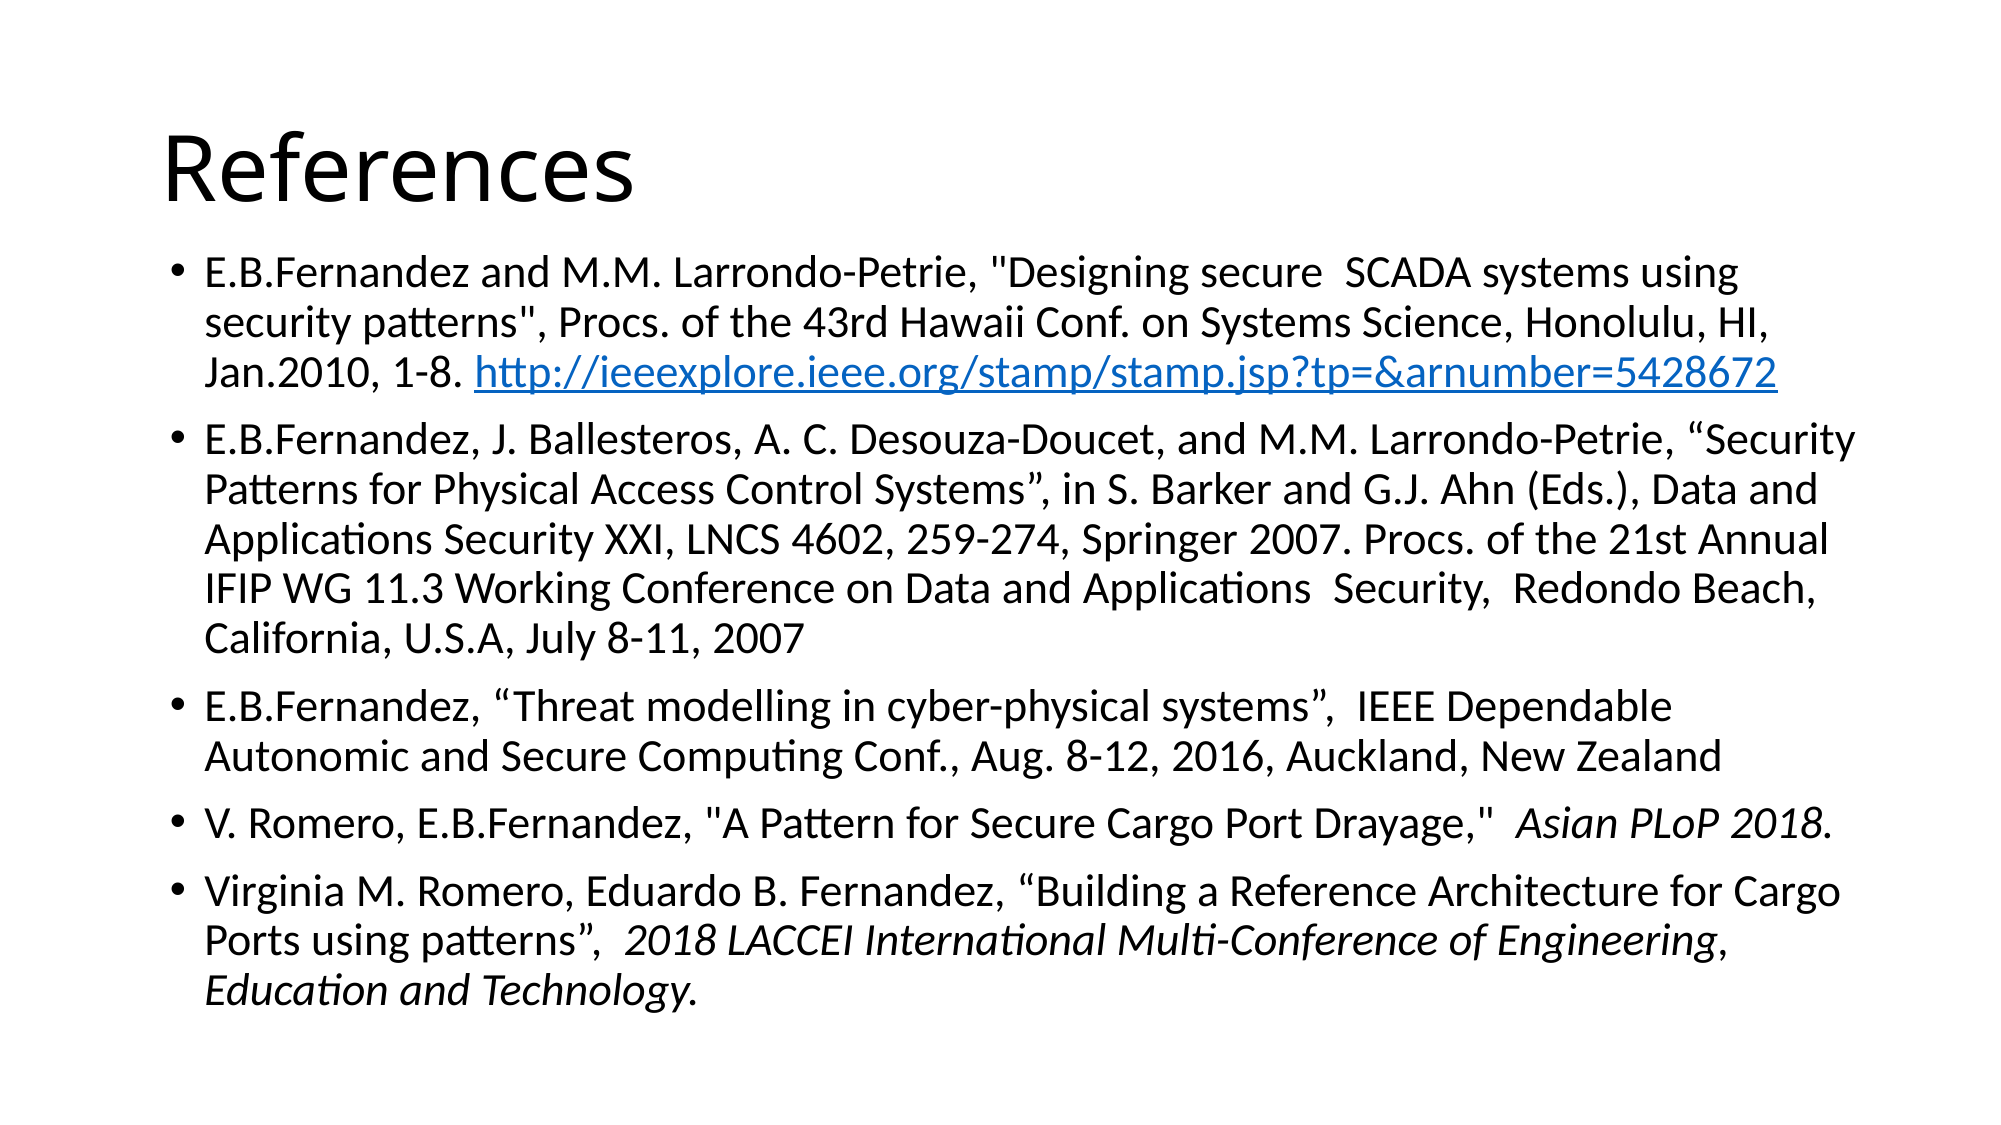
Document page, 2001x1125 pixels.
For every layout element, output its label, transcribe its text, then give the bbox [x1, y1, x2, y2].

title References [145, 63, 1871, 281]
list E.B.Fernandez and M.M. Larrondo-Petrie, "Designing secure SCADA systems using security patterns", Procs. of the 43rd Hawaii Conf. on Systems Science, Honolulu, HI, Jan.2010, 1-8. http://ieeexplore.ieee.org/stamp/stamp.jsp?tp=&arnumber=5428672 E.B.Fernandez, J. Ballesteros, A. C. Desouza-Doucet, and M.M. Larrondo-Petrie, “Security Patterns for Physical Access Control Systems”, in S. Barker and G.J. Ahn (Eds.), Data and Applications Security XXI, LNCS 4602, 259-274, Springer 2007. Procs. of the 21st Annual IFIP WG 11.3 Working Conference on Data and Applications Security, Redondo Beach, California, U.S.A, July 8-11, 2007 E.B.Fernandez, “Threat modelling in cyber-physical systems”, IEEE Dependable Autonomic and Secure Computing Conf., Aug. 8-12, 2016, Auckland, New Zealand V. Romero, E.B.Fernandez, "A Pattern for Secure Cargo Port Drayage," Asian PLoP 2018. Virginia M. Romero, Eduardo B. Fernandez, “Building a Reference Architecture for Cargo Ports using patterns”, 2018 LACCEI International Multi-Conference of Engineering, Education and Technology. [154, 240, 1880, 1046]
